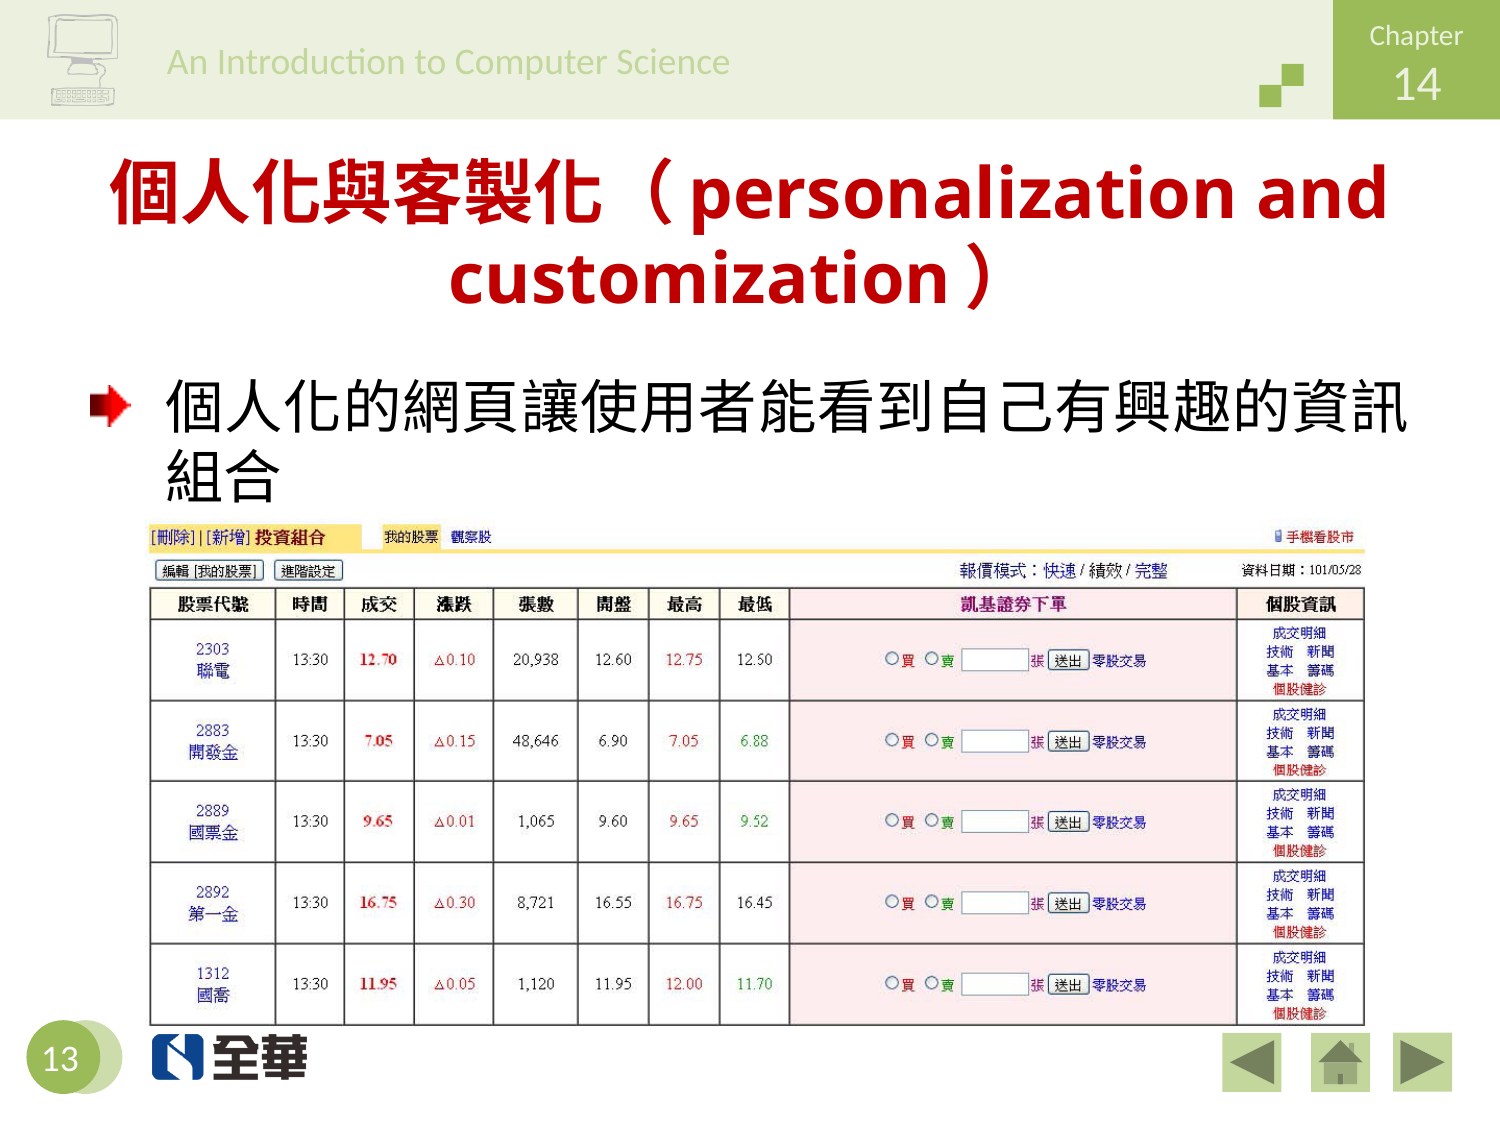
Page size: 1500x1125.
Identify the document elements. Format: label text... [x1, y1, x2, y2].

picture [47, 14, 118, 106]
picture [90, 385, 131, 427]
list 個人化的網頁讓使用者能看到自己有興趣的資訊組合 [75, 363, 1425, 1005]
title 個人化與客製化（personalization and customization） [75, 138, 1425, 327]
picture [145, 517, 1367, 1028]
picture [152, 1034, 307, 1080]
